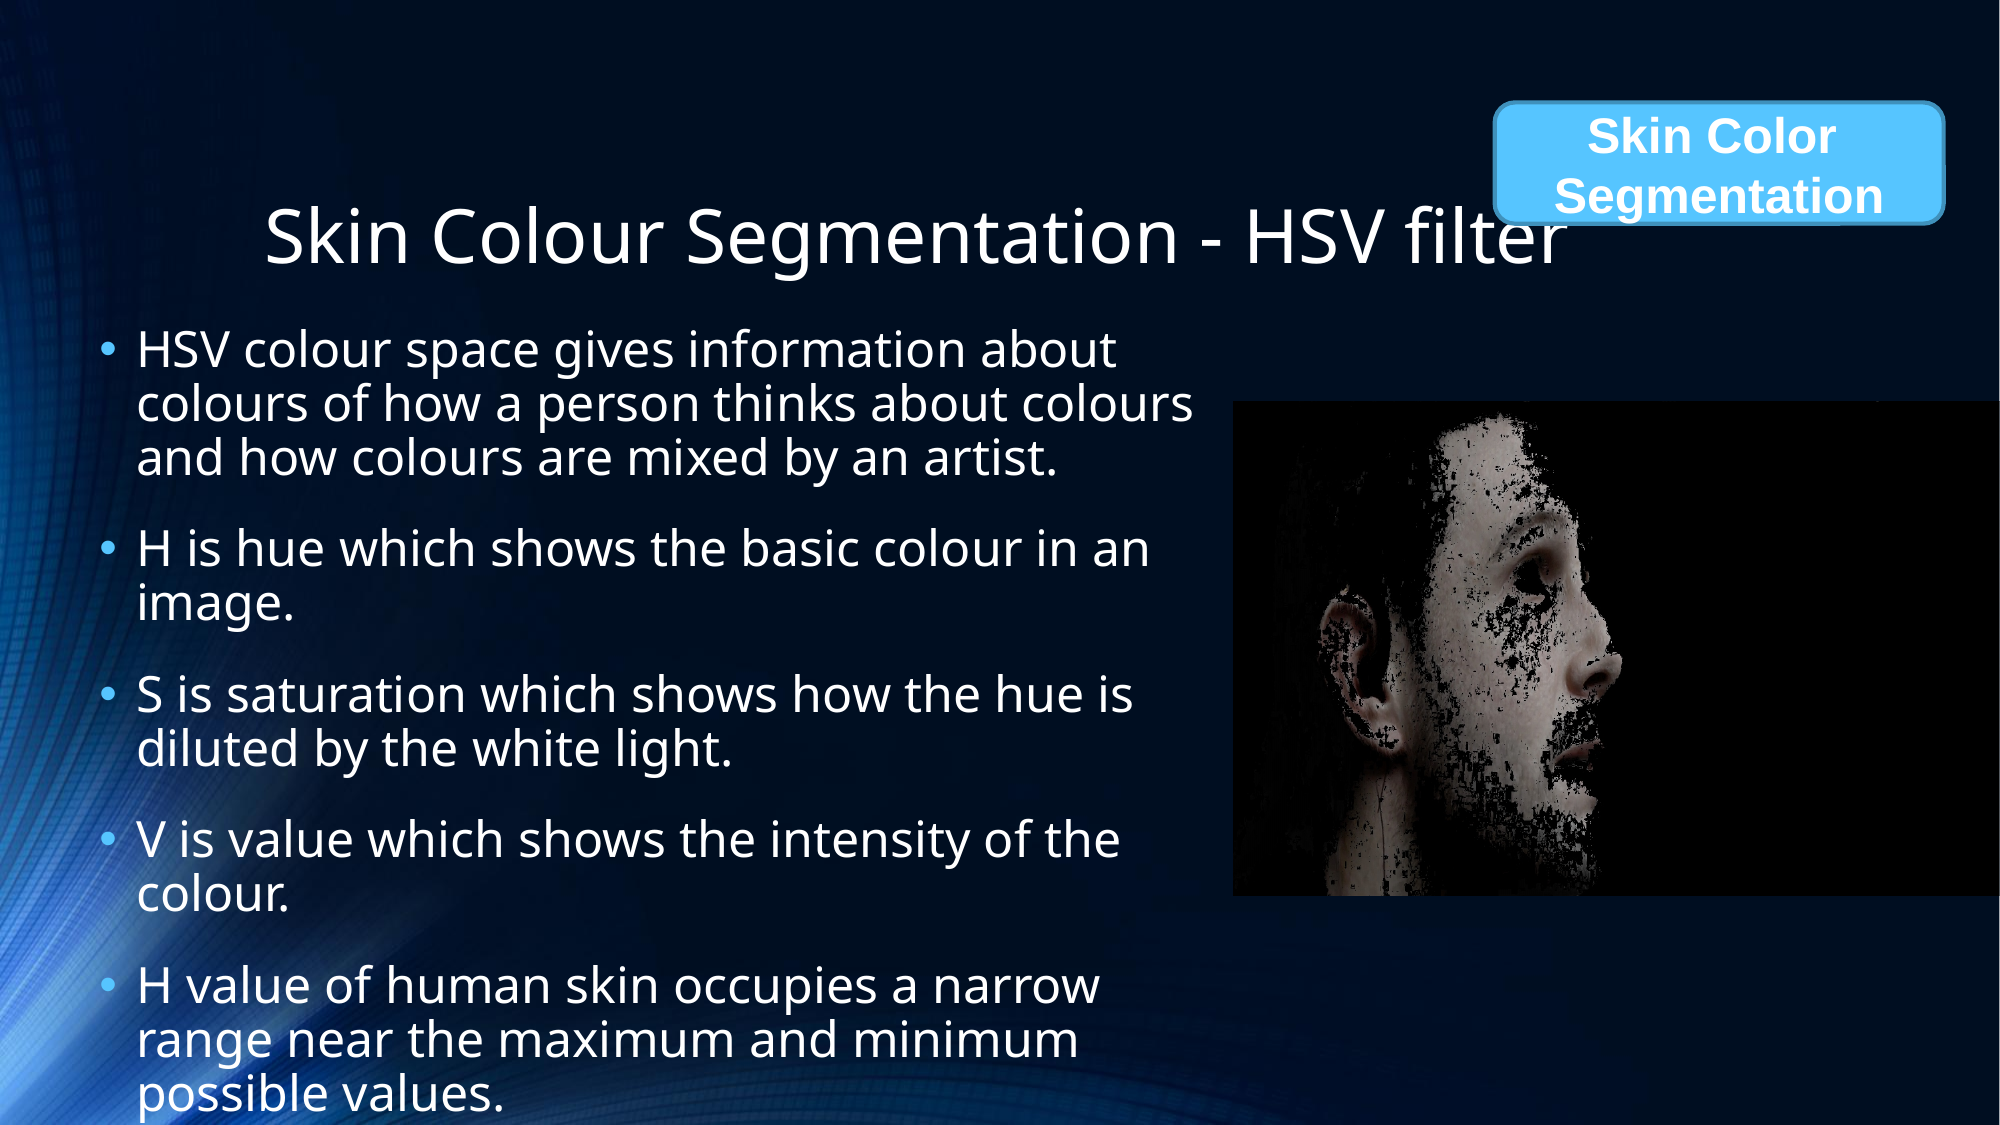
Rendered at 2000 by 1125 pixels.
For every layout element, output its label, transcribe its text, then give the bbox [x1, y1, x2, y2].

picture [0, 0, 2000, 1125]
text_box Skin Color Segmentation [1492, 100, 1946, 226]
list HSV colour space gives information about colours of how a person thinks about colours and how colours are mixed by an artist. H is hue which shows the basic colour in an image. S is saturation which shows how the hue is diluted by the white light. V is value which shows the intensity of the colour. H value of human skin occupies a narrow range near the maximum and minimum possible values. 255 > H > 240 or 19 > H > 0 => skin [84, 316, 1262, 994]
title Skin Colour Segmentation - HSV filter [249, 62, 1750, 288]
